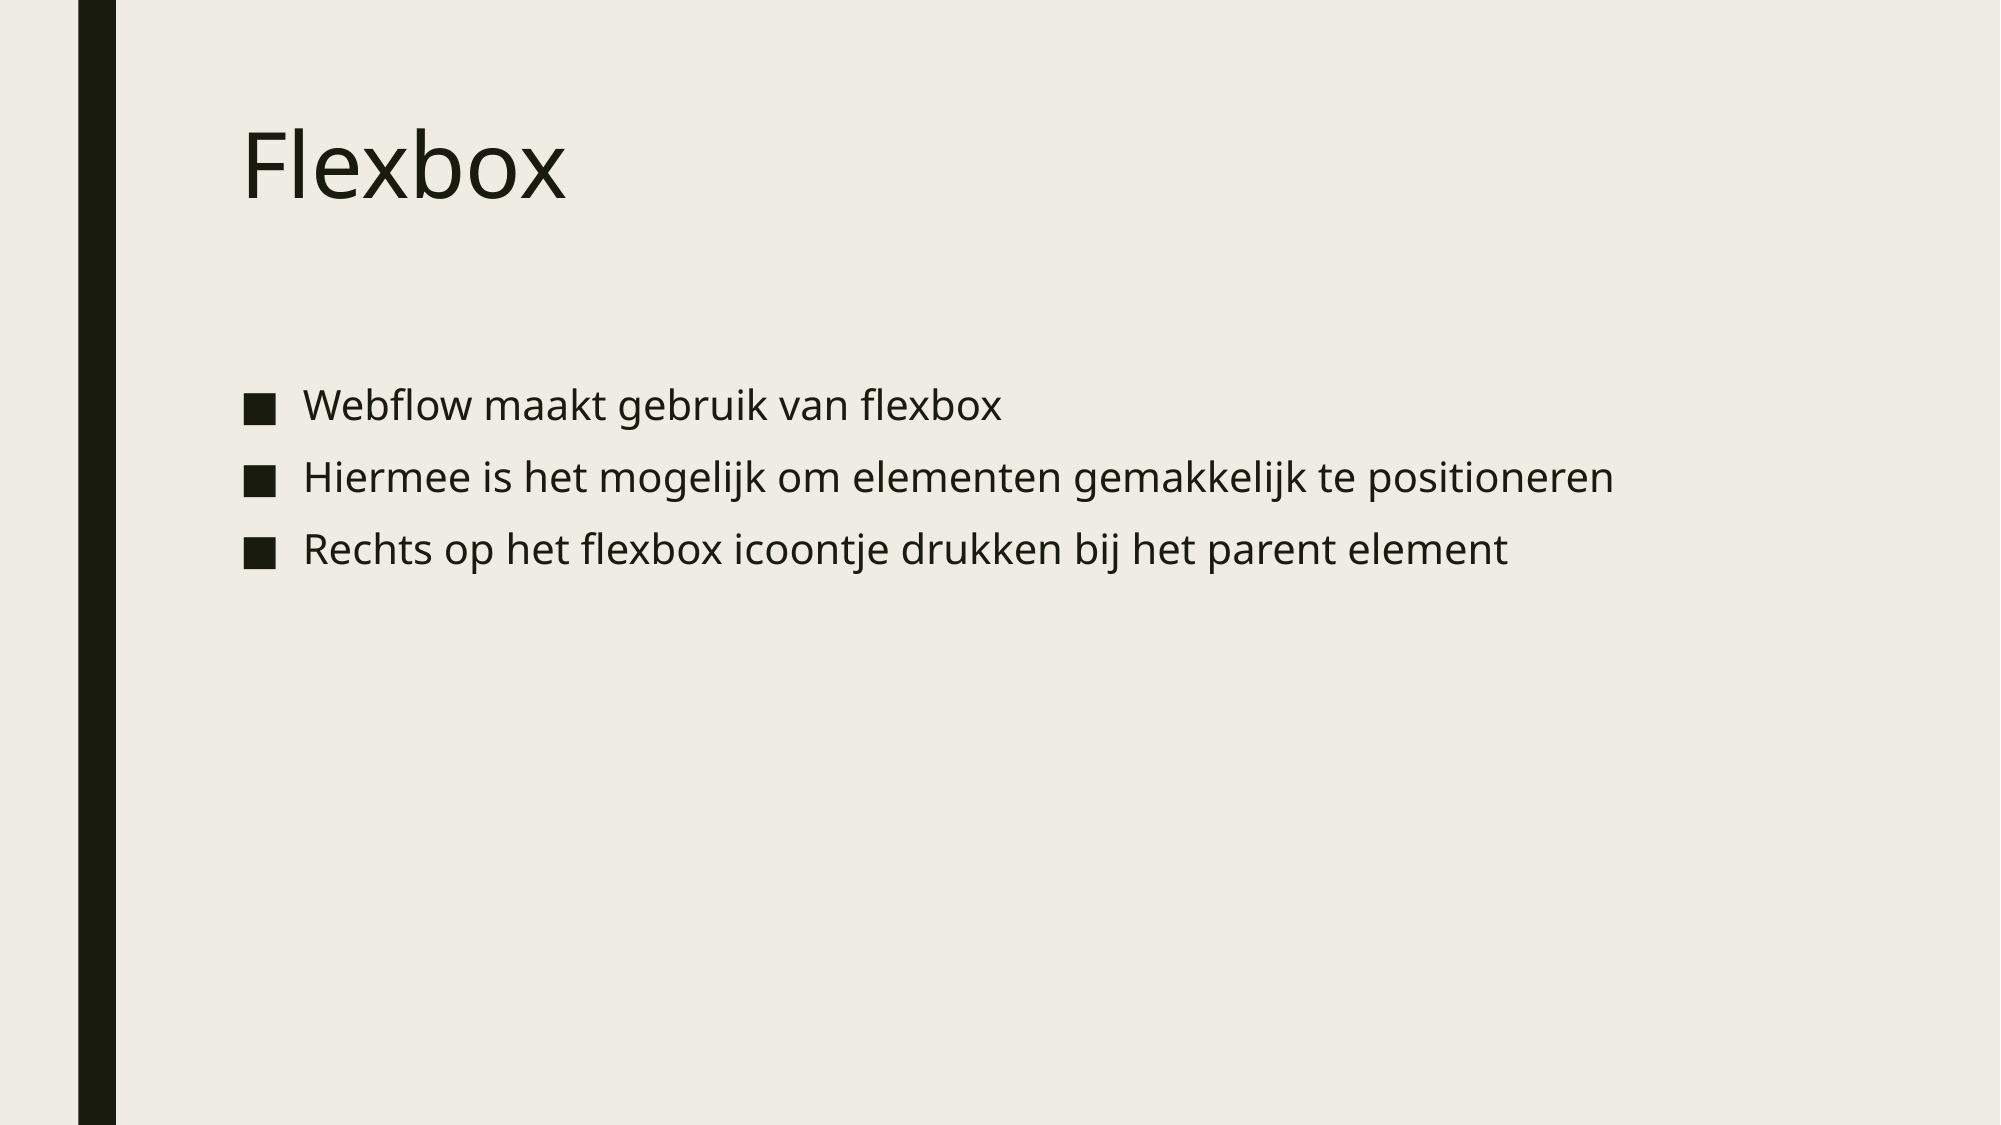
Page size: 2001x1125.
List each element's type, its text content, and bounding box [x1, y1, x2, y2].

list Webflow maakt gebruik van flexbox Hiermee is het mogelijk om elementen gemakkelijk te positioneren Rechts op het flexbox icoontje drukken bij het parent element [225, 375, 1800, 963]
title Flexbox [225, 112, 1800, 357]
